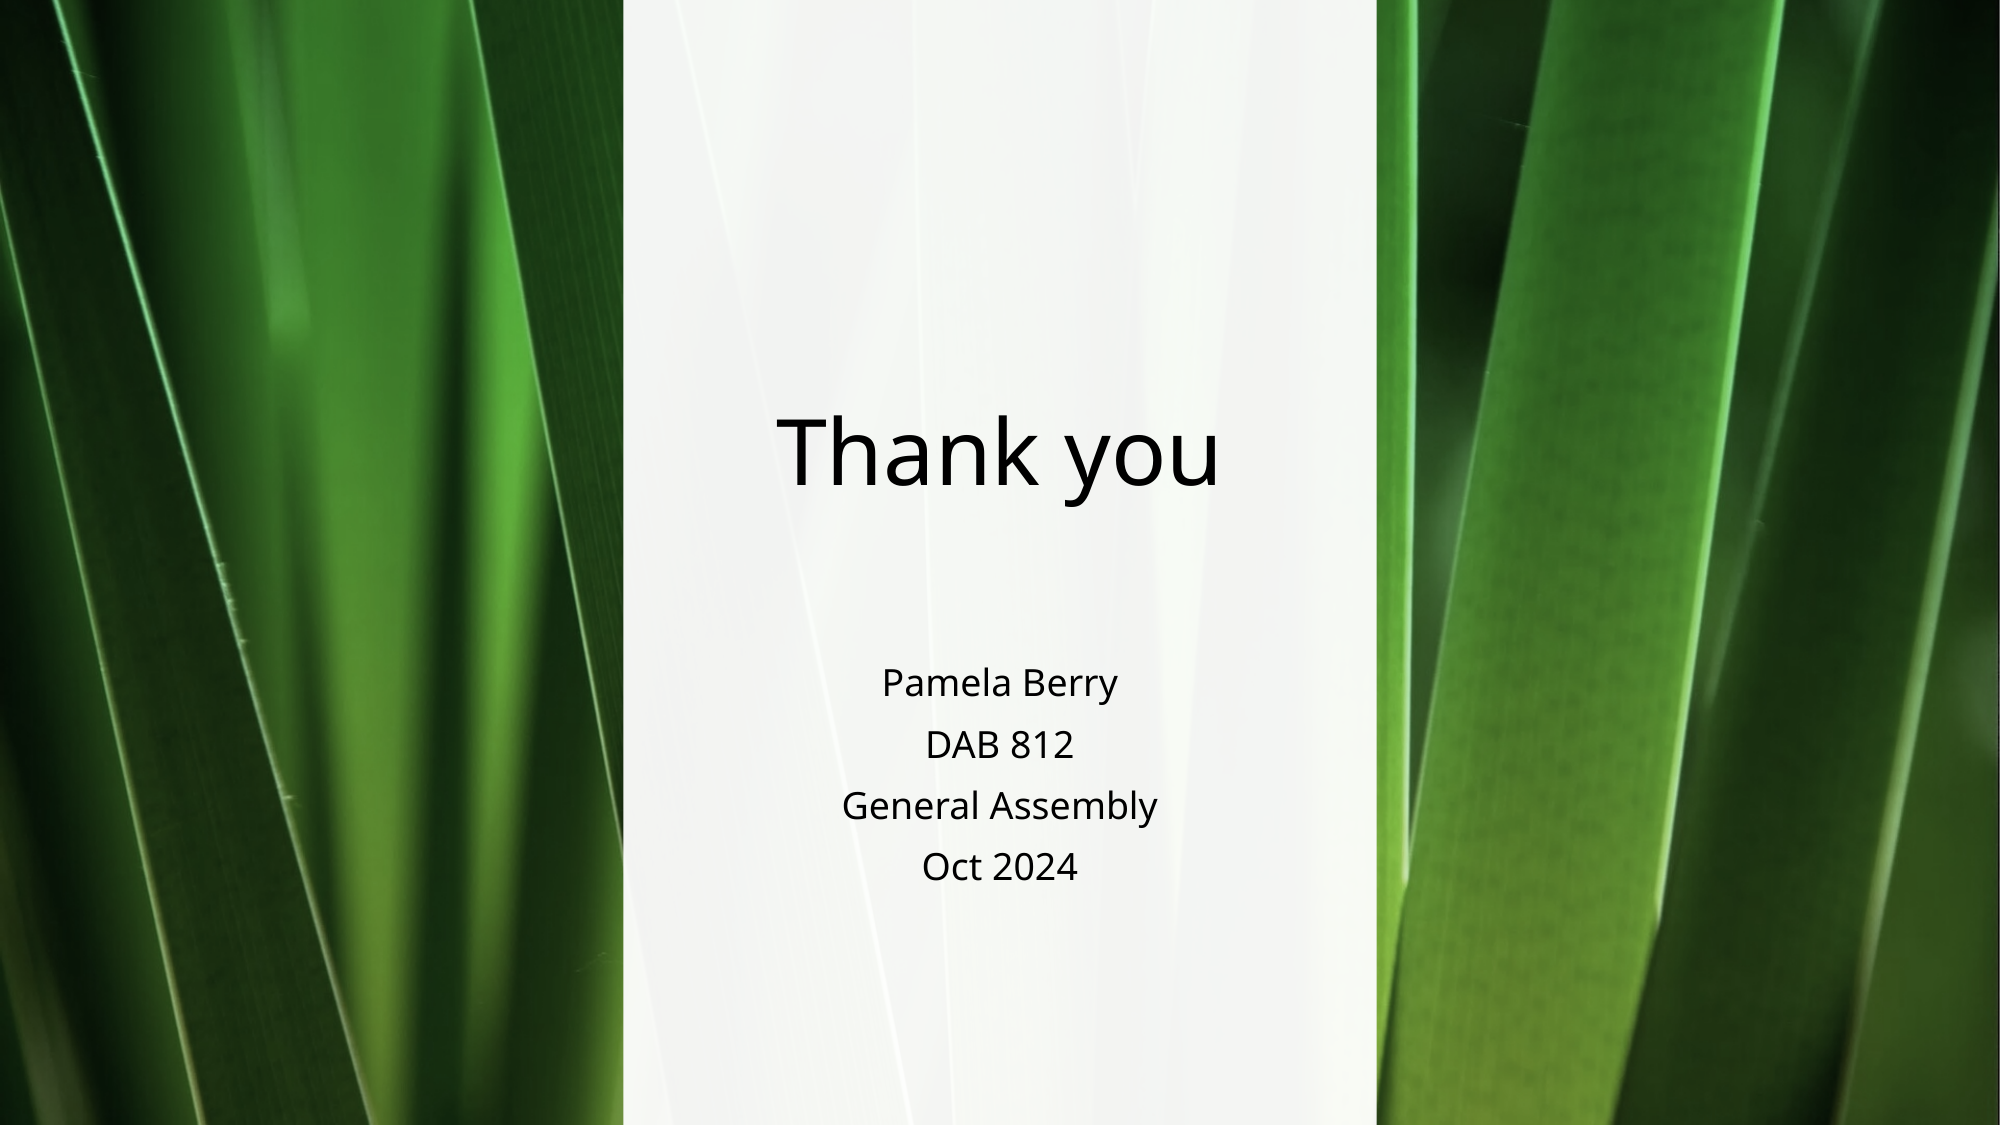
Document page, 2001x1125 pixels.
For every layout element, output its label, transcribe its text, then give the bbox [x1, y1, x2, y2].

picture [0, 0, 623, 1125]
picture [1377, 0, 2000, 1125]
title Thank you [679, 15, 1321, 513]
list Pamela Berry DAB 812 General Assembly Oct 2024 [679, 656, 1321, 1107]
